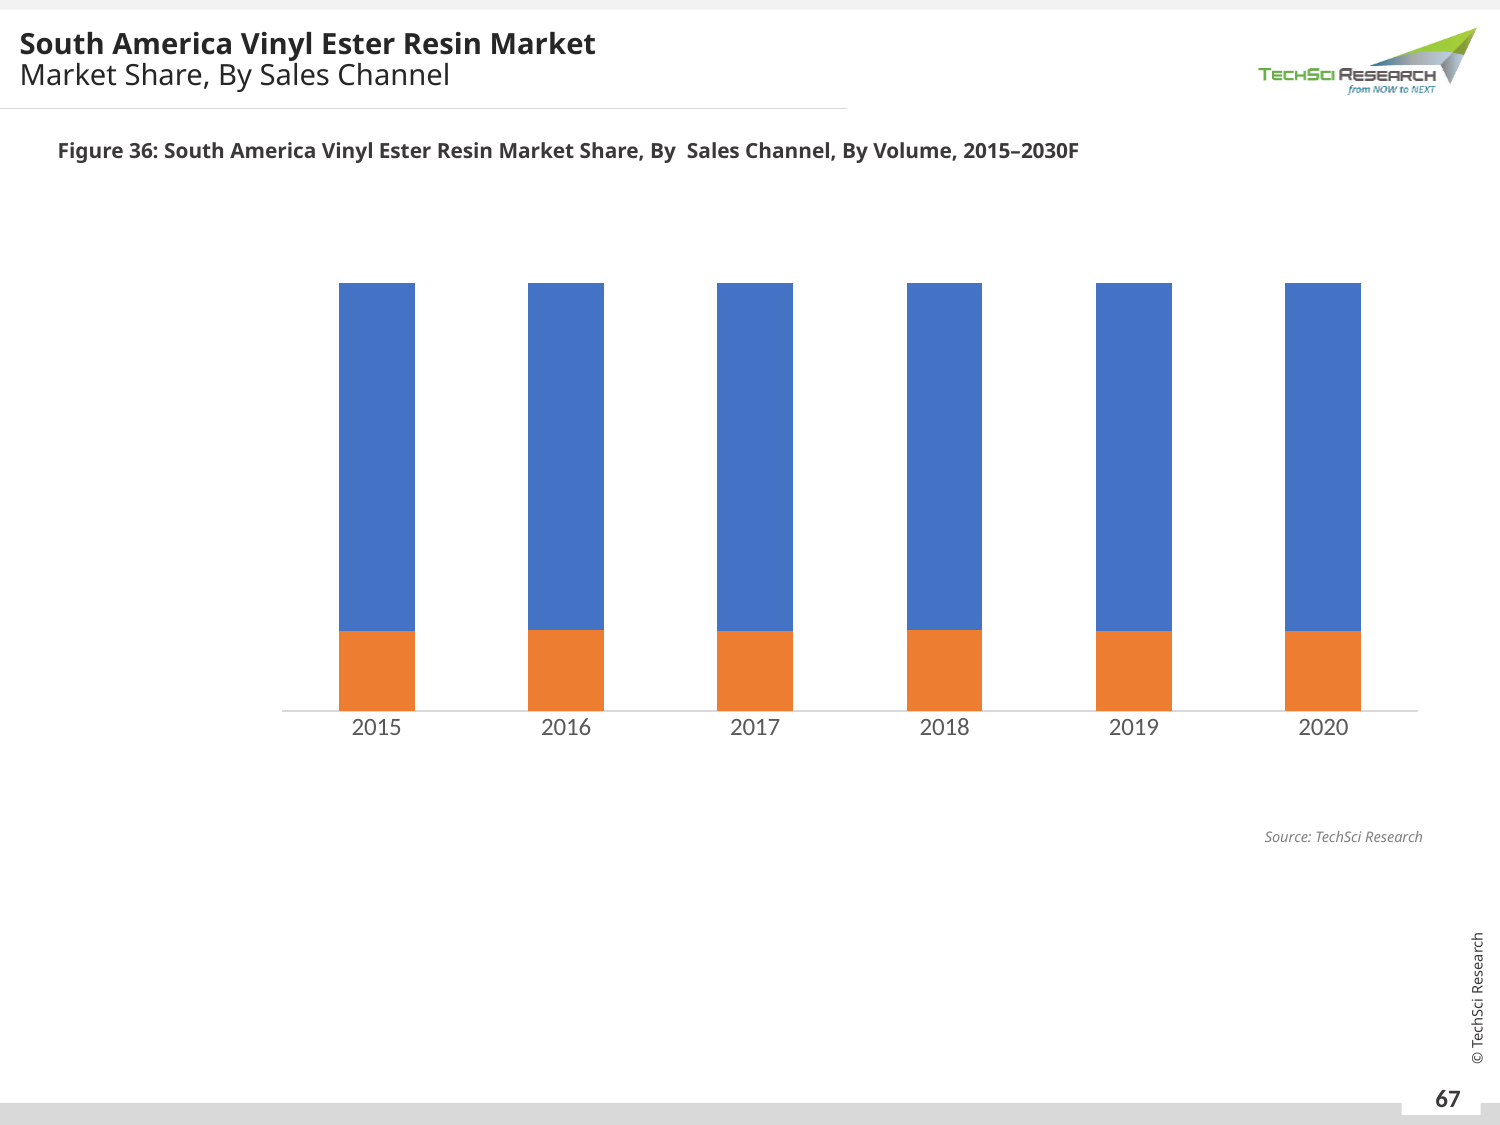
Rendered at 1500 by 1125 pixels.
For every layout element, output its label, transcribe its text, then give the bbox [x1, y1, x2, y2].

chart [4, 197, 1488, 1038]
text_box Figure 36: South America Vinyl Ester Resin Market Share, By Sales Channel, By Volume, 2015–2030F [42, 118, 1488, 171]
picture [1257, 27, 1477, 96]
list South America Vinyl Ester Resin Market Market Share, By Sales Channel [4, 21, 1209, 122]
